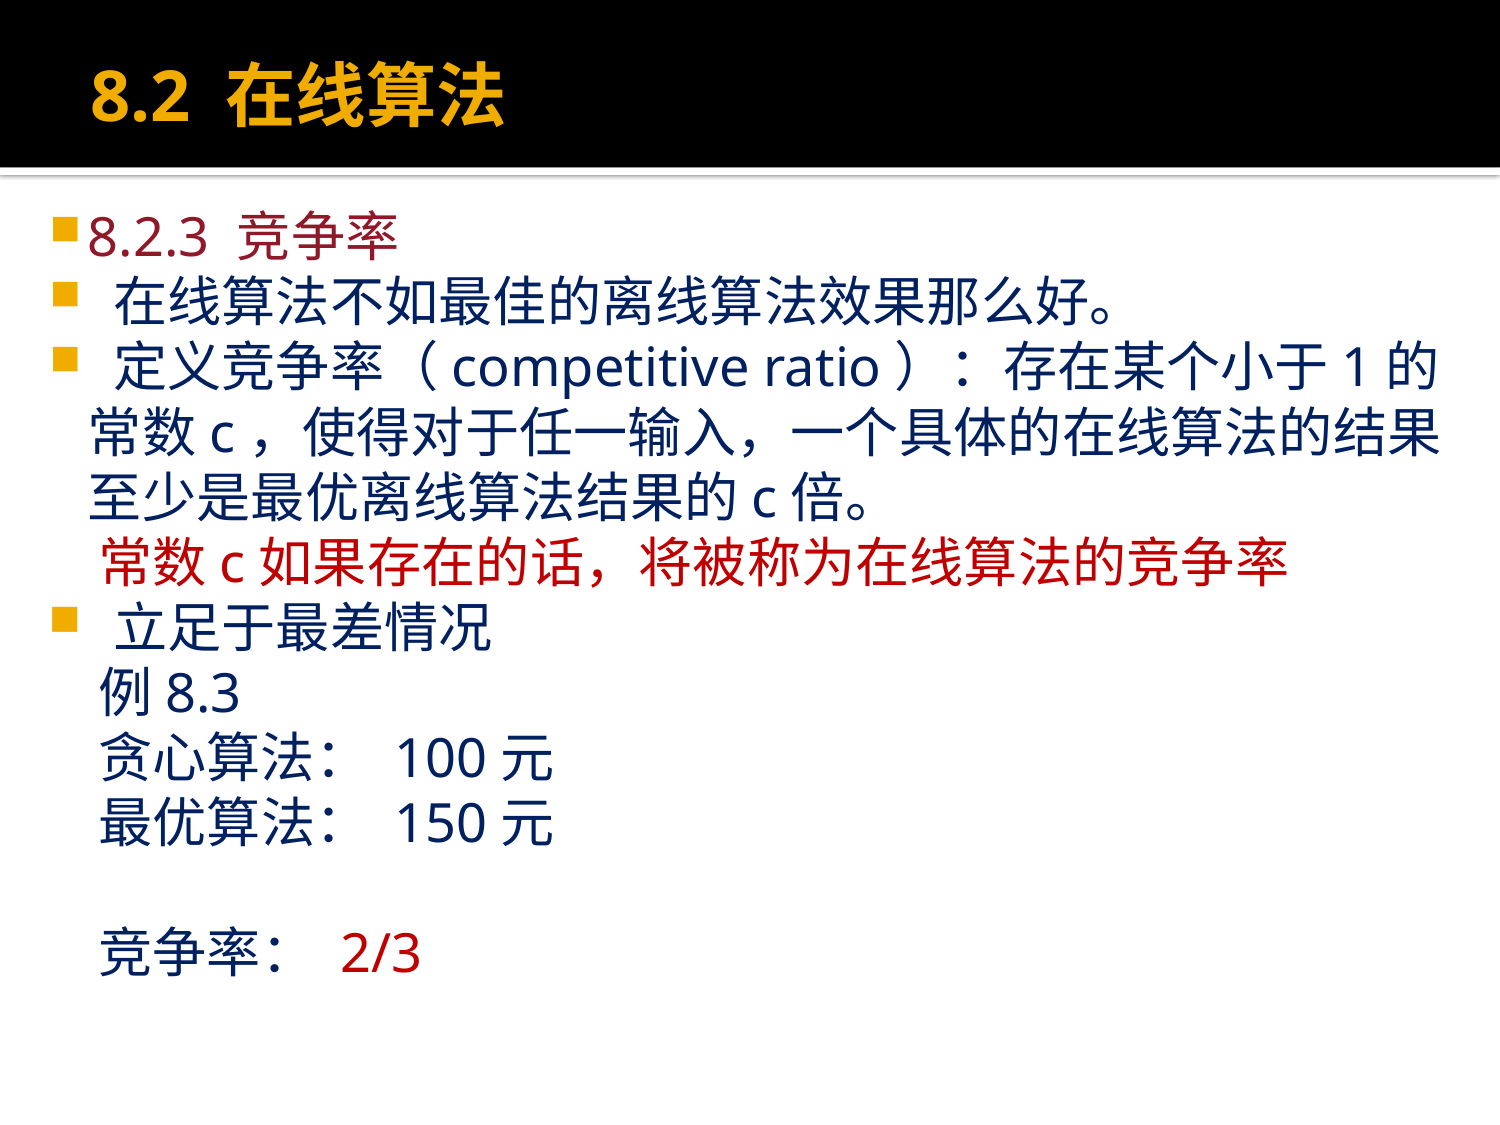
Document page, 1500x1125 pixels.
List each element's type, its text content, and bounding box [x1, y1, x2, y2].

list 8.2.3 竞争率 在线算法不如最佳的离线算法效果那么好。 定义竞争率（competitive ratio）：存在某个小于1的常数c，使得对于任一输入，一个具体的在线算法的结果至少是最优离线算法结果的c倍。 常数c如果存在的话，将被称为在线算法的竞争率 立足于最差情况 例8.3 贪心算法： 100元 最优算法： 150元 竞争率： 2/3 [24, 187, 1488, 1100]
title 8.2 在线算法 [75, 12, 1425, 175]
